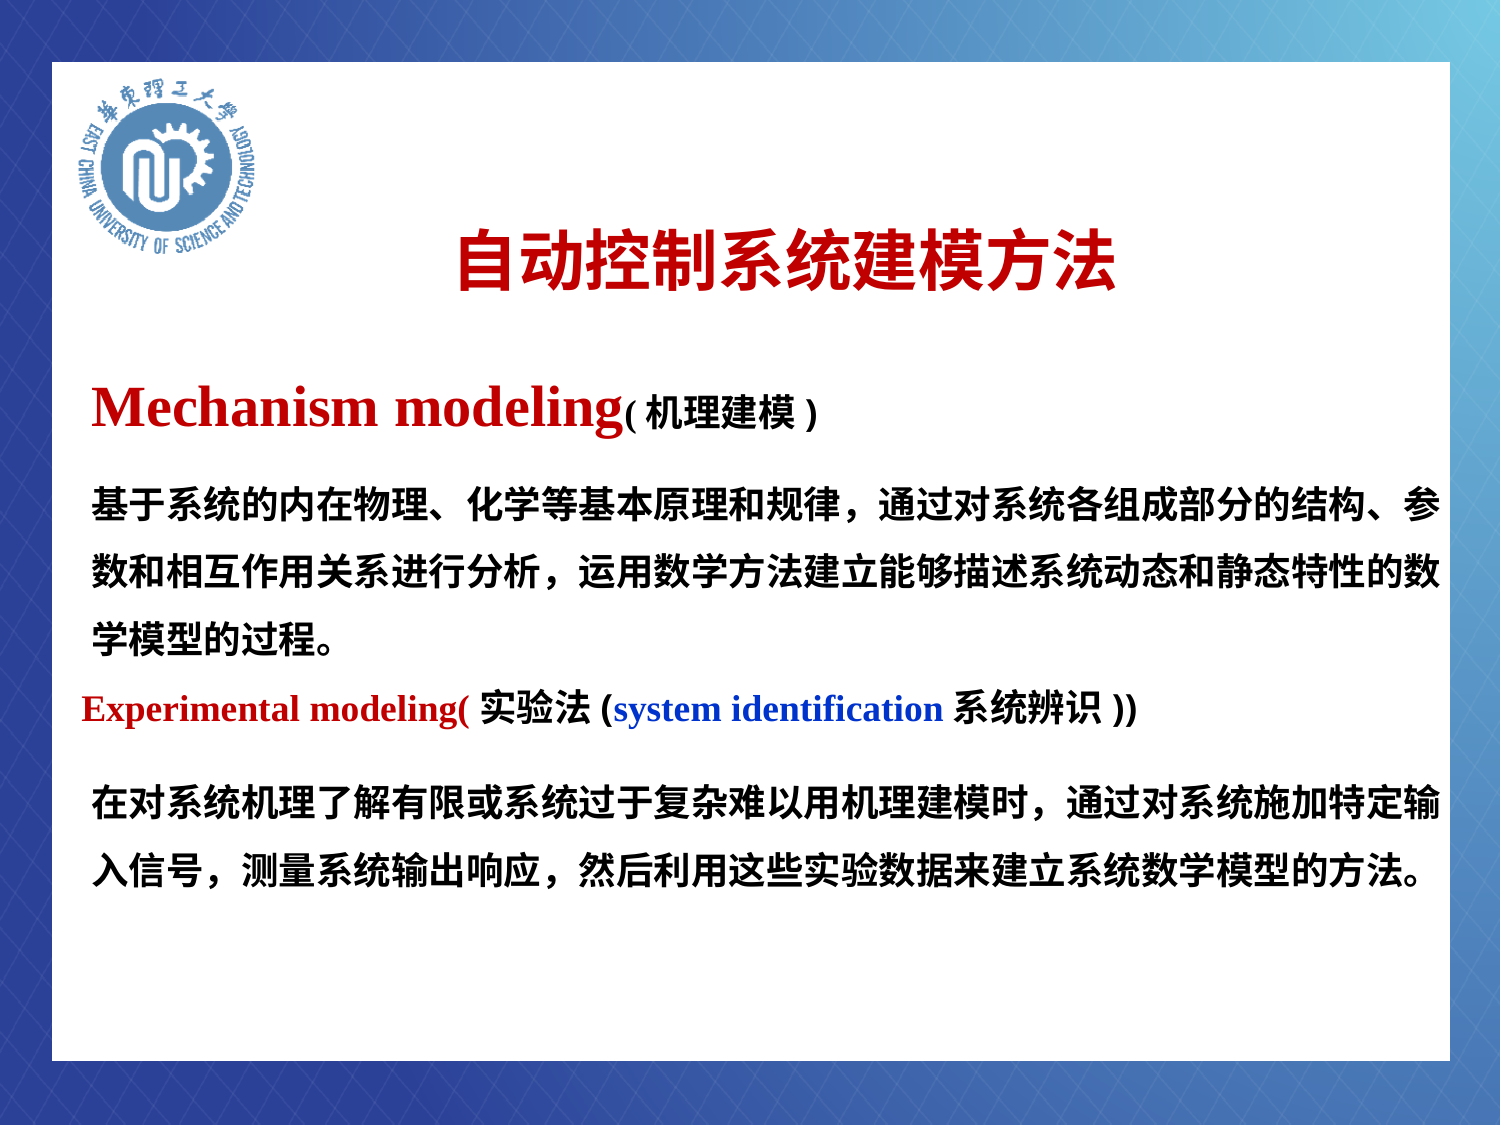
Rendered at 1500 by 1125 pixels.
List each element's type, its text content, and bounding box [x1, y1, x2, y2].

text_box 基于系统的内在物理、化学等基本原理和规律，通过对系统各组成部分的结构、参数和相互作用关系进行分析，运用数学方法建立能够描述系统动态和静态特性的数学模型的过程。 [76, 450, 1459, 669]
picture [0, 0, 1500, 1125]
text_box 自动控制系统建模方法 [380, 210, 1190, 306]
text_box Mechanism modeling(机理建模) [76, 360, 910, 446]
text_box Experimental modeling(实验法(system identification系统辨识)) [66, 676, 1153, 736]
text_box 在对系统机理了解有限或系统过于复杂难以用机理建模时，通过对系统施加特定输入信号，测量系统输出响应，然后利用这些实验数据来建立系统数学模型的方法。 [76, 749, 1471, 900]
